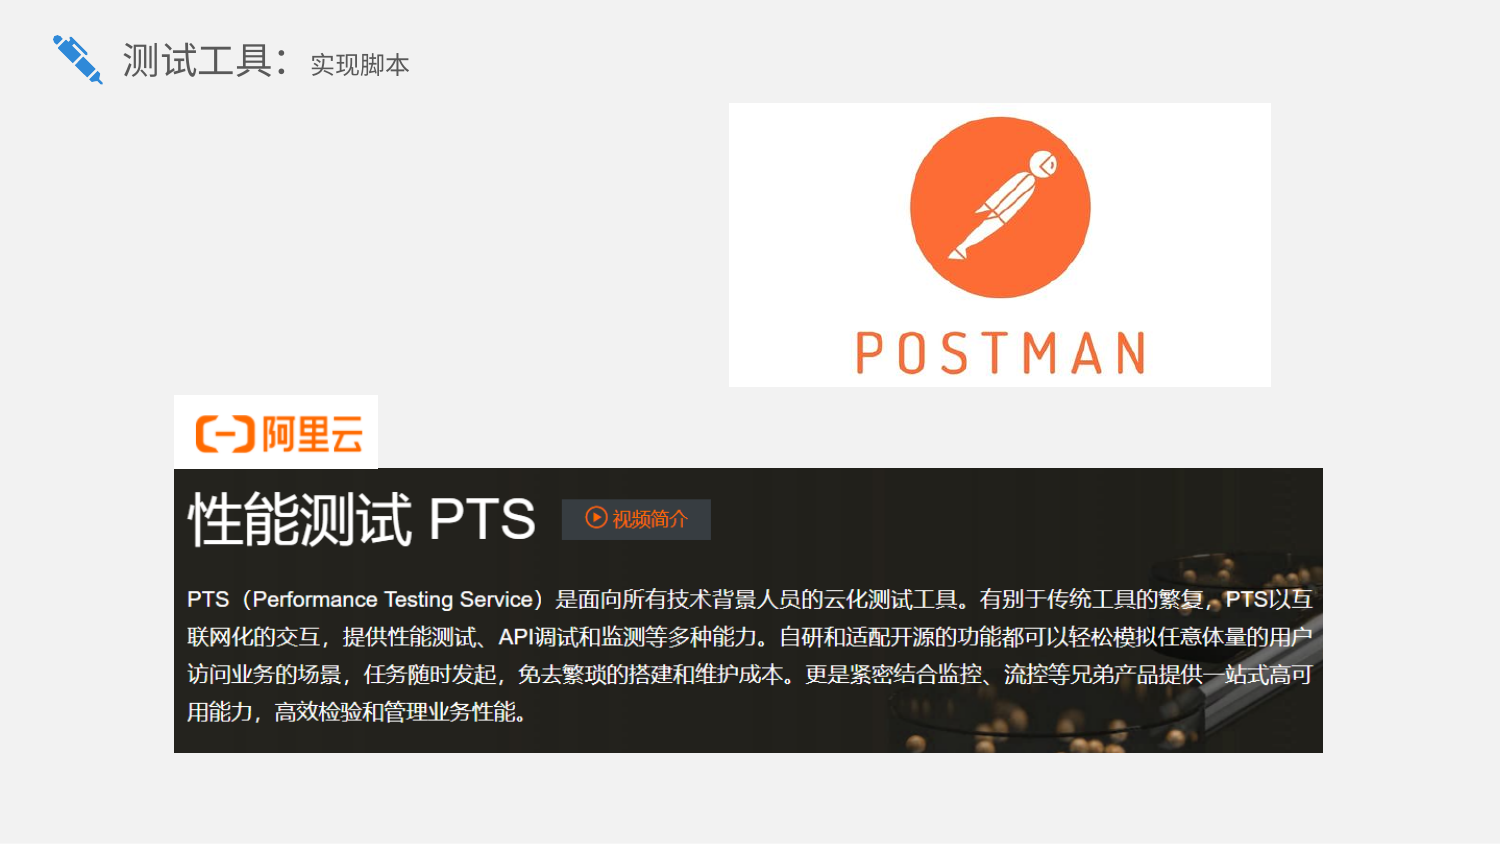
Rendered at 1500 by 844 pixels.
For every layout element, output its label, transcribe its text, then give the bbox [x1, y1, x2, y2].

picture [729, 103, 1271, 387]
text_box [174, 394, 1323, 753]
text_box 测试工具：实现脚本 [122, 28, 1152, 91]
